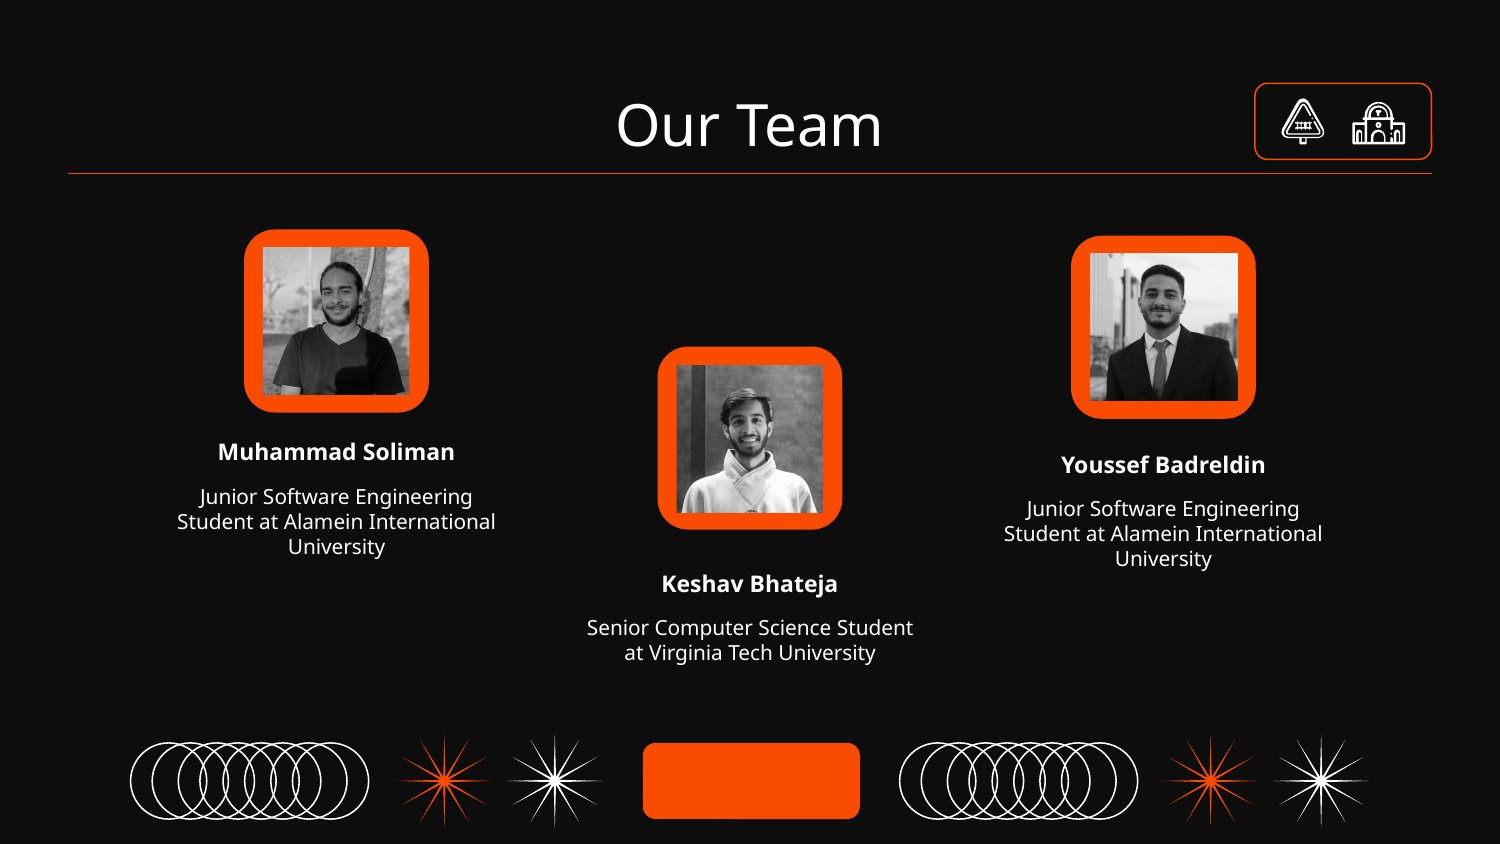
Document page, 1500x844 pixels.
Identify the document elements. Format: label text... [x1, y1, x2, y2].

subtitle Youssef Badreldin [983, 410, 1344, 493]
picture [262, 247, 410, 395]
subtitle Keshav Bhateja [570, 529, 930, 612]
subtitle Junior Software Engineering Student at Alamein International University [983, 493, 1344, 575]
picture [1090, 253, 1238, 401]
text_box [1254, 83, 1432, 160]
subtitle Muhammad Soliman [156, 397, 517, 468]
title Our Team [118, 72, 1382, 167]
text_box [1281, 98, 1406, 145]
subtitle Junior Software Engineering Student at Alamein International University [156, 468, 517, 575]
text_box [244, 229, 429, 397]
subtitle Senior Computer Science Student at Virginia Tech University [570, 612, 930, 694]
text_box [657, 346, 843, 530]
picture [676, 365, 824, 513]
text_box [1071, 235, 1256, 419]
